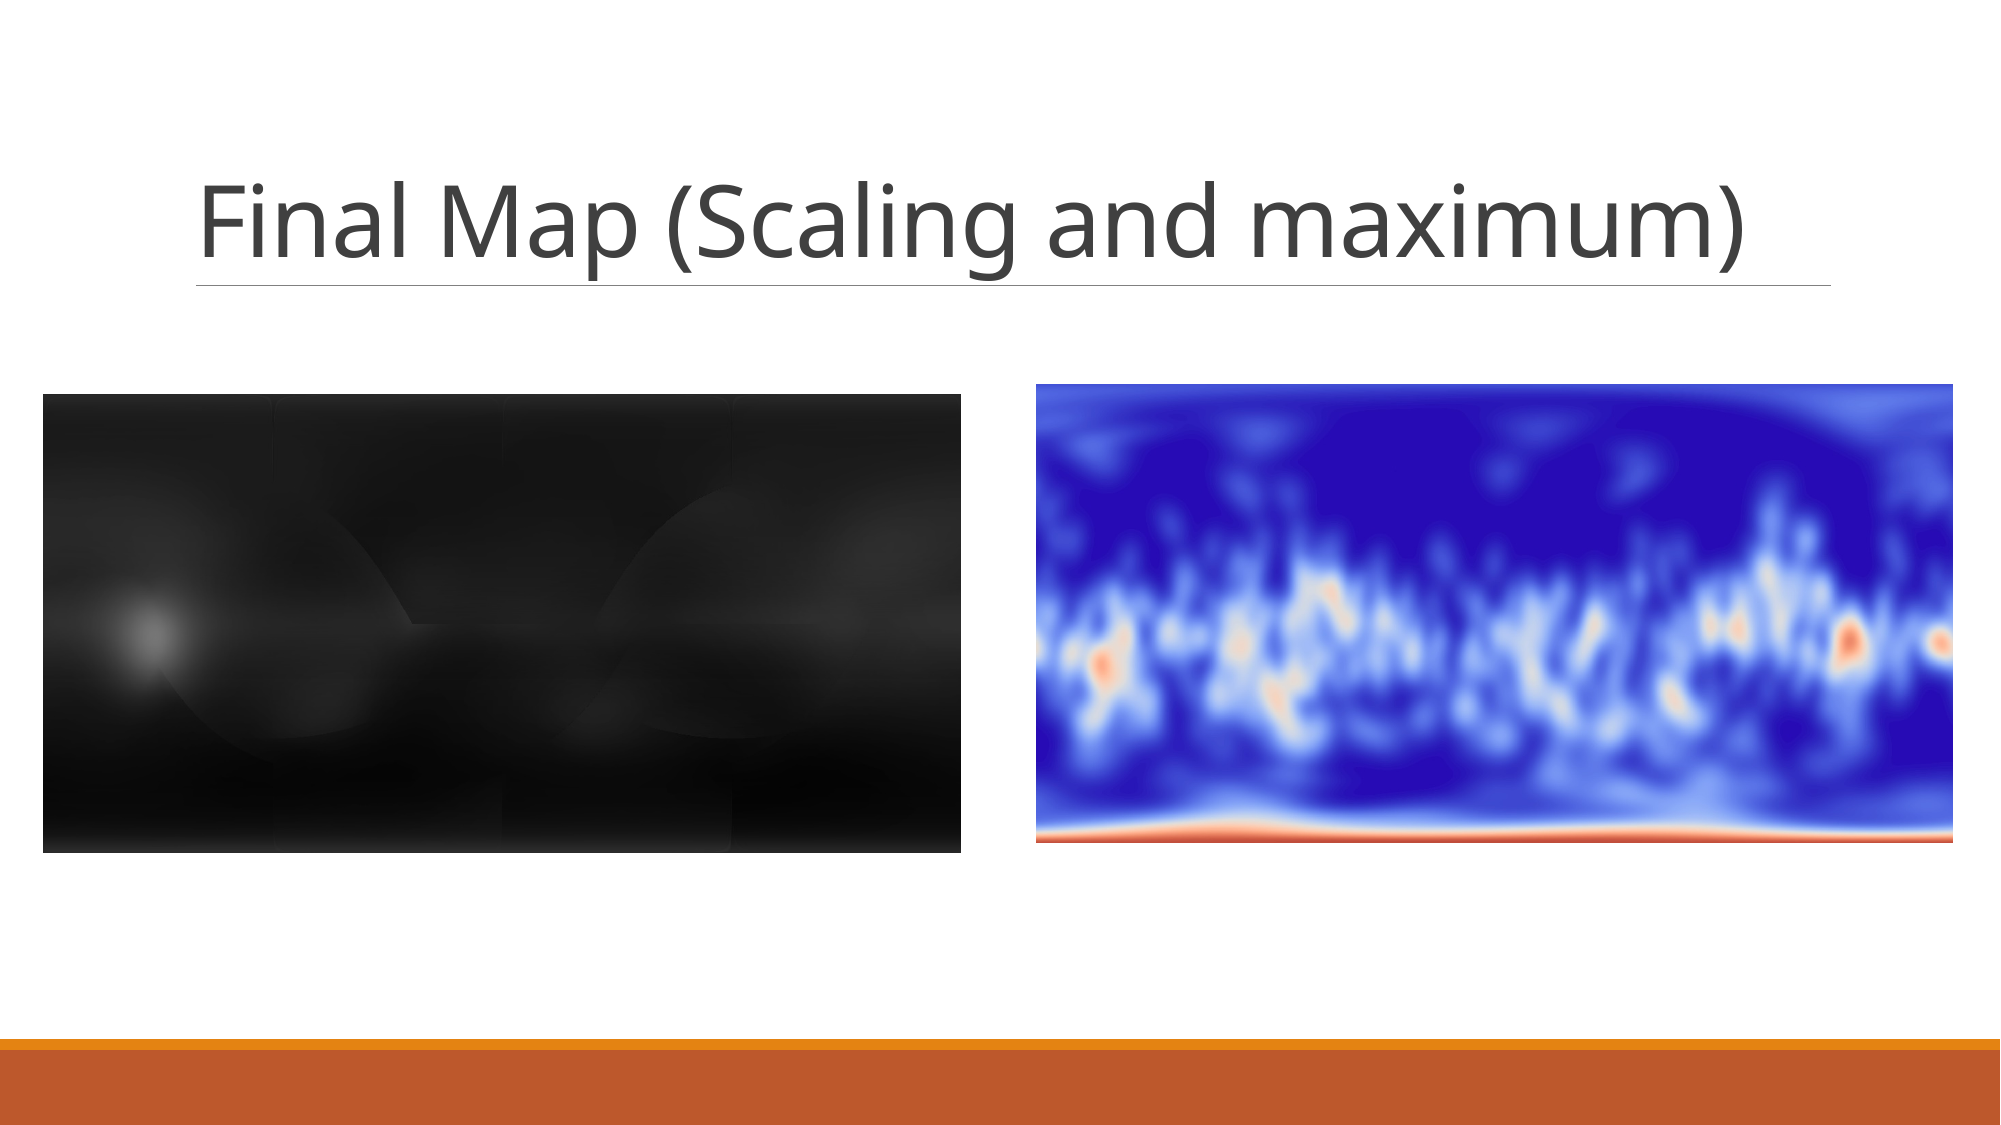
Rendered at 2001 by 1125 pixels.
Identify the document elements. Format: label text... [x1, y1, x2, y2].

title Final Map (Scaling and maximum) [180, 47, 1830, 285]
picture [1035, 384, 1954, 844]
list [43, 393, 961, 853]
